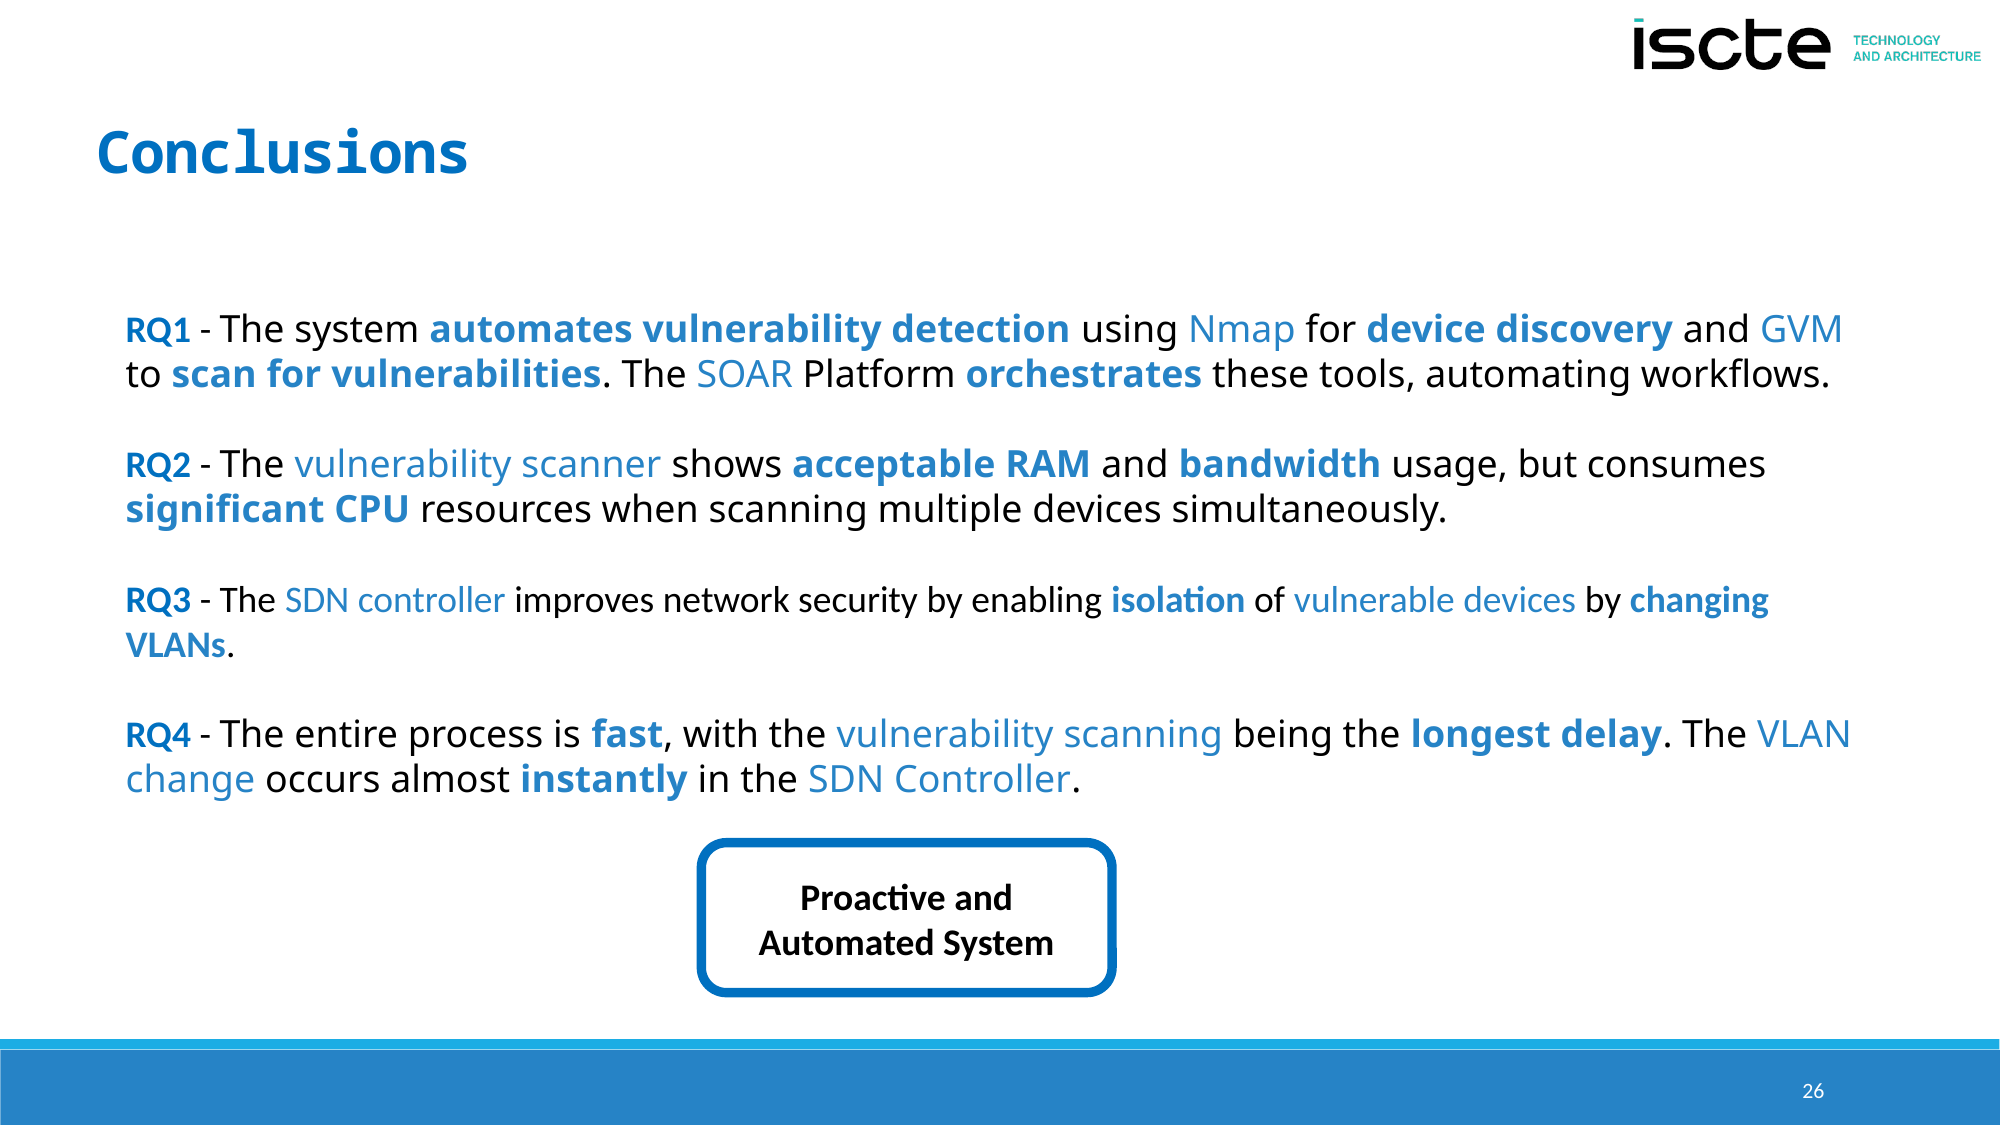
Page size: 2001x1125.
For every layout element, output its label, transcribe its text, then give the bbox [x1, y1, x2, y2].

text_box Proactive and Automated System [700, 841, 1114, 994]
slide_number 26 [1624, 1059, 1840, 1120]
title Conclusions [81, 87, 1732, 193]
text_box RQ1 - The system automates vulnerability detection using Nmap for device discovery and GVM to scan for vulnerabilities. The SOAR Platform orchestrates these tools, automating workflows. RQ2 - The vulnerability scanner shows acceptable RAM and bandwidth usage, but consumes significant CPU resources when scanning multiple devices simultaneously. RQ3 - The SDN controller improves network security by enabling isolation of vulnerable devices by changing VLANs. RQ4 - The entire process is fast, with the vulnerability scanning being the longest delay. The VLAN change occurs almost instantly in the SDN Controller. [110, 297, 1889, 808]
picture [1614, 0, 2000, 97]
